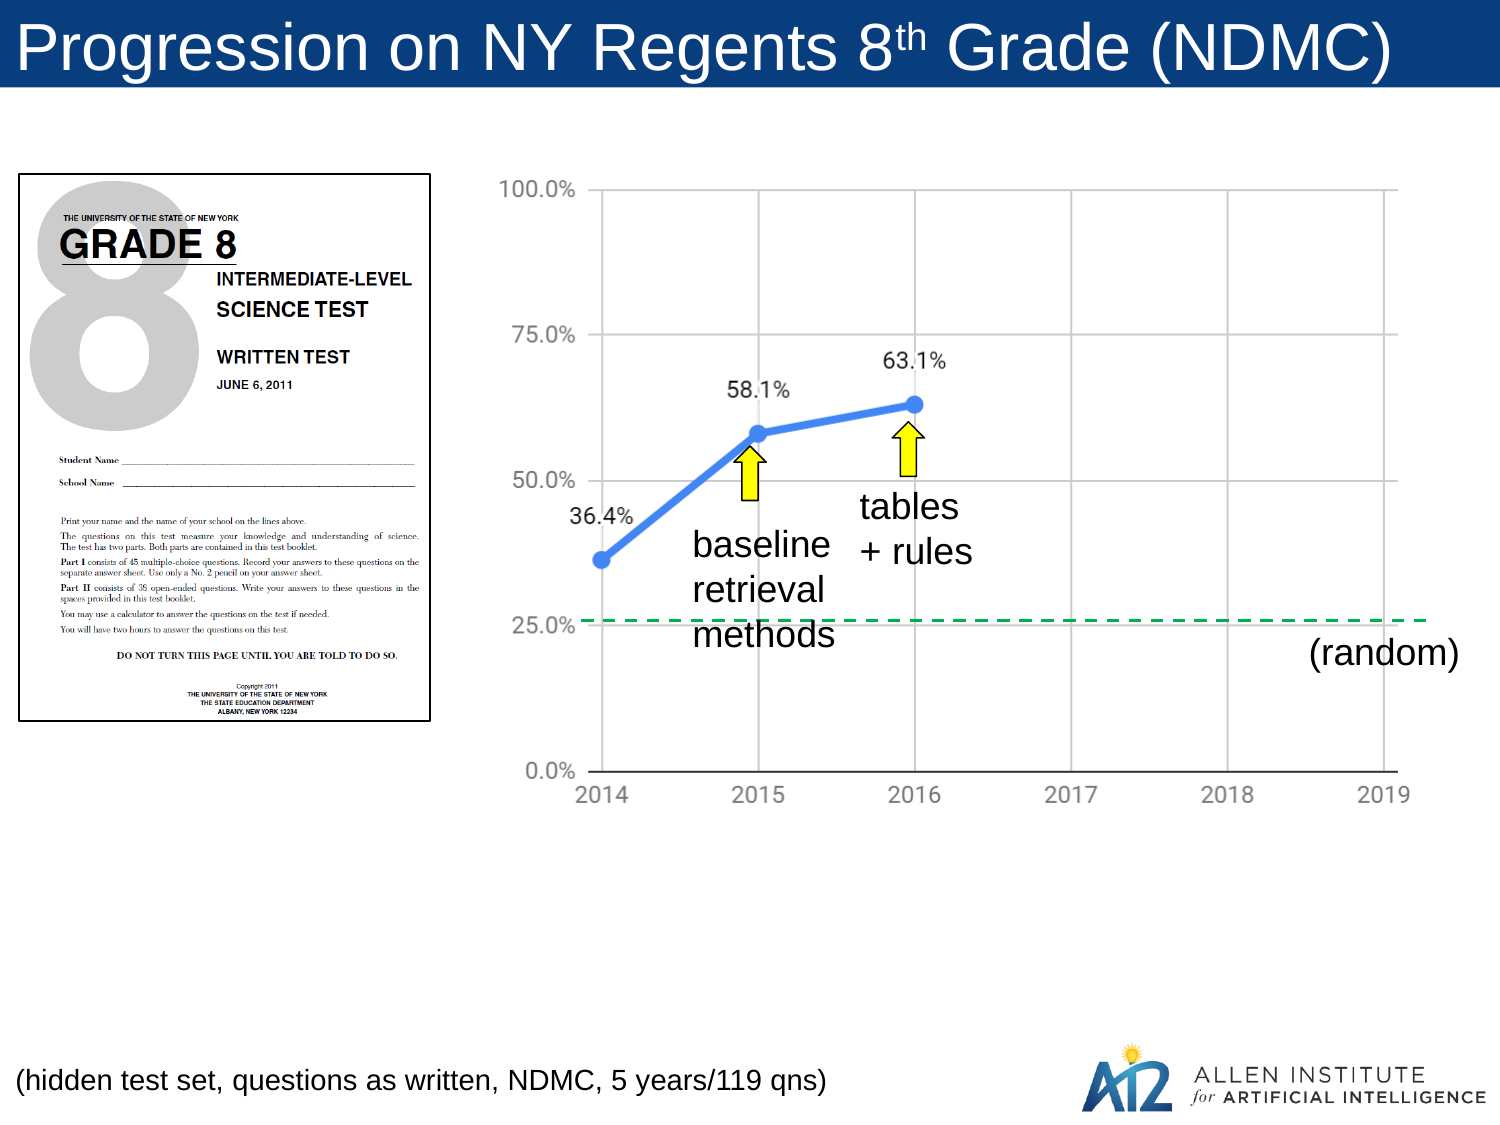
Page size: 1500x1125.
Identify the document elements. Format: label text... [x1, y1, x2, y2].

text_box (random) [1439, 620, 1476, 681]
picture [20, 174, 430, 721]
picture [1076, 1038, 1500, 1120]
title Progression on NY Regents 8th Grade (NDMC) [0, 0, 1500, 88]
picture [463, 141, 1435, 842]
text_box (hidden test set, questions as written, NDMC, 5 years/119 qns) [0, 1054, 844, 1105]
